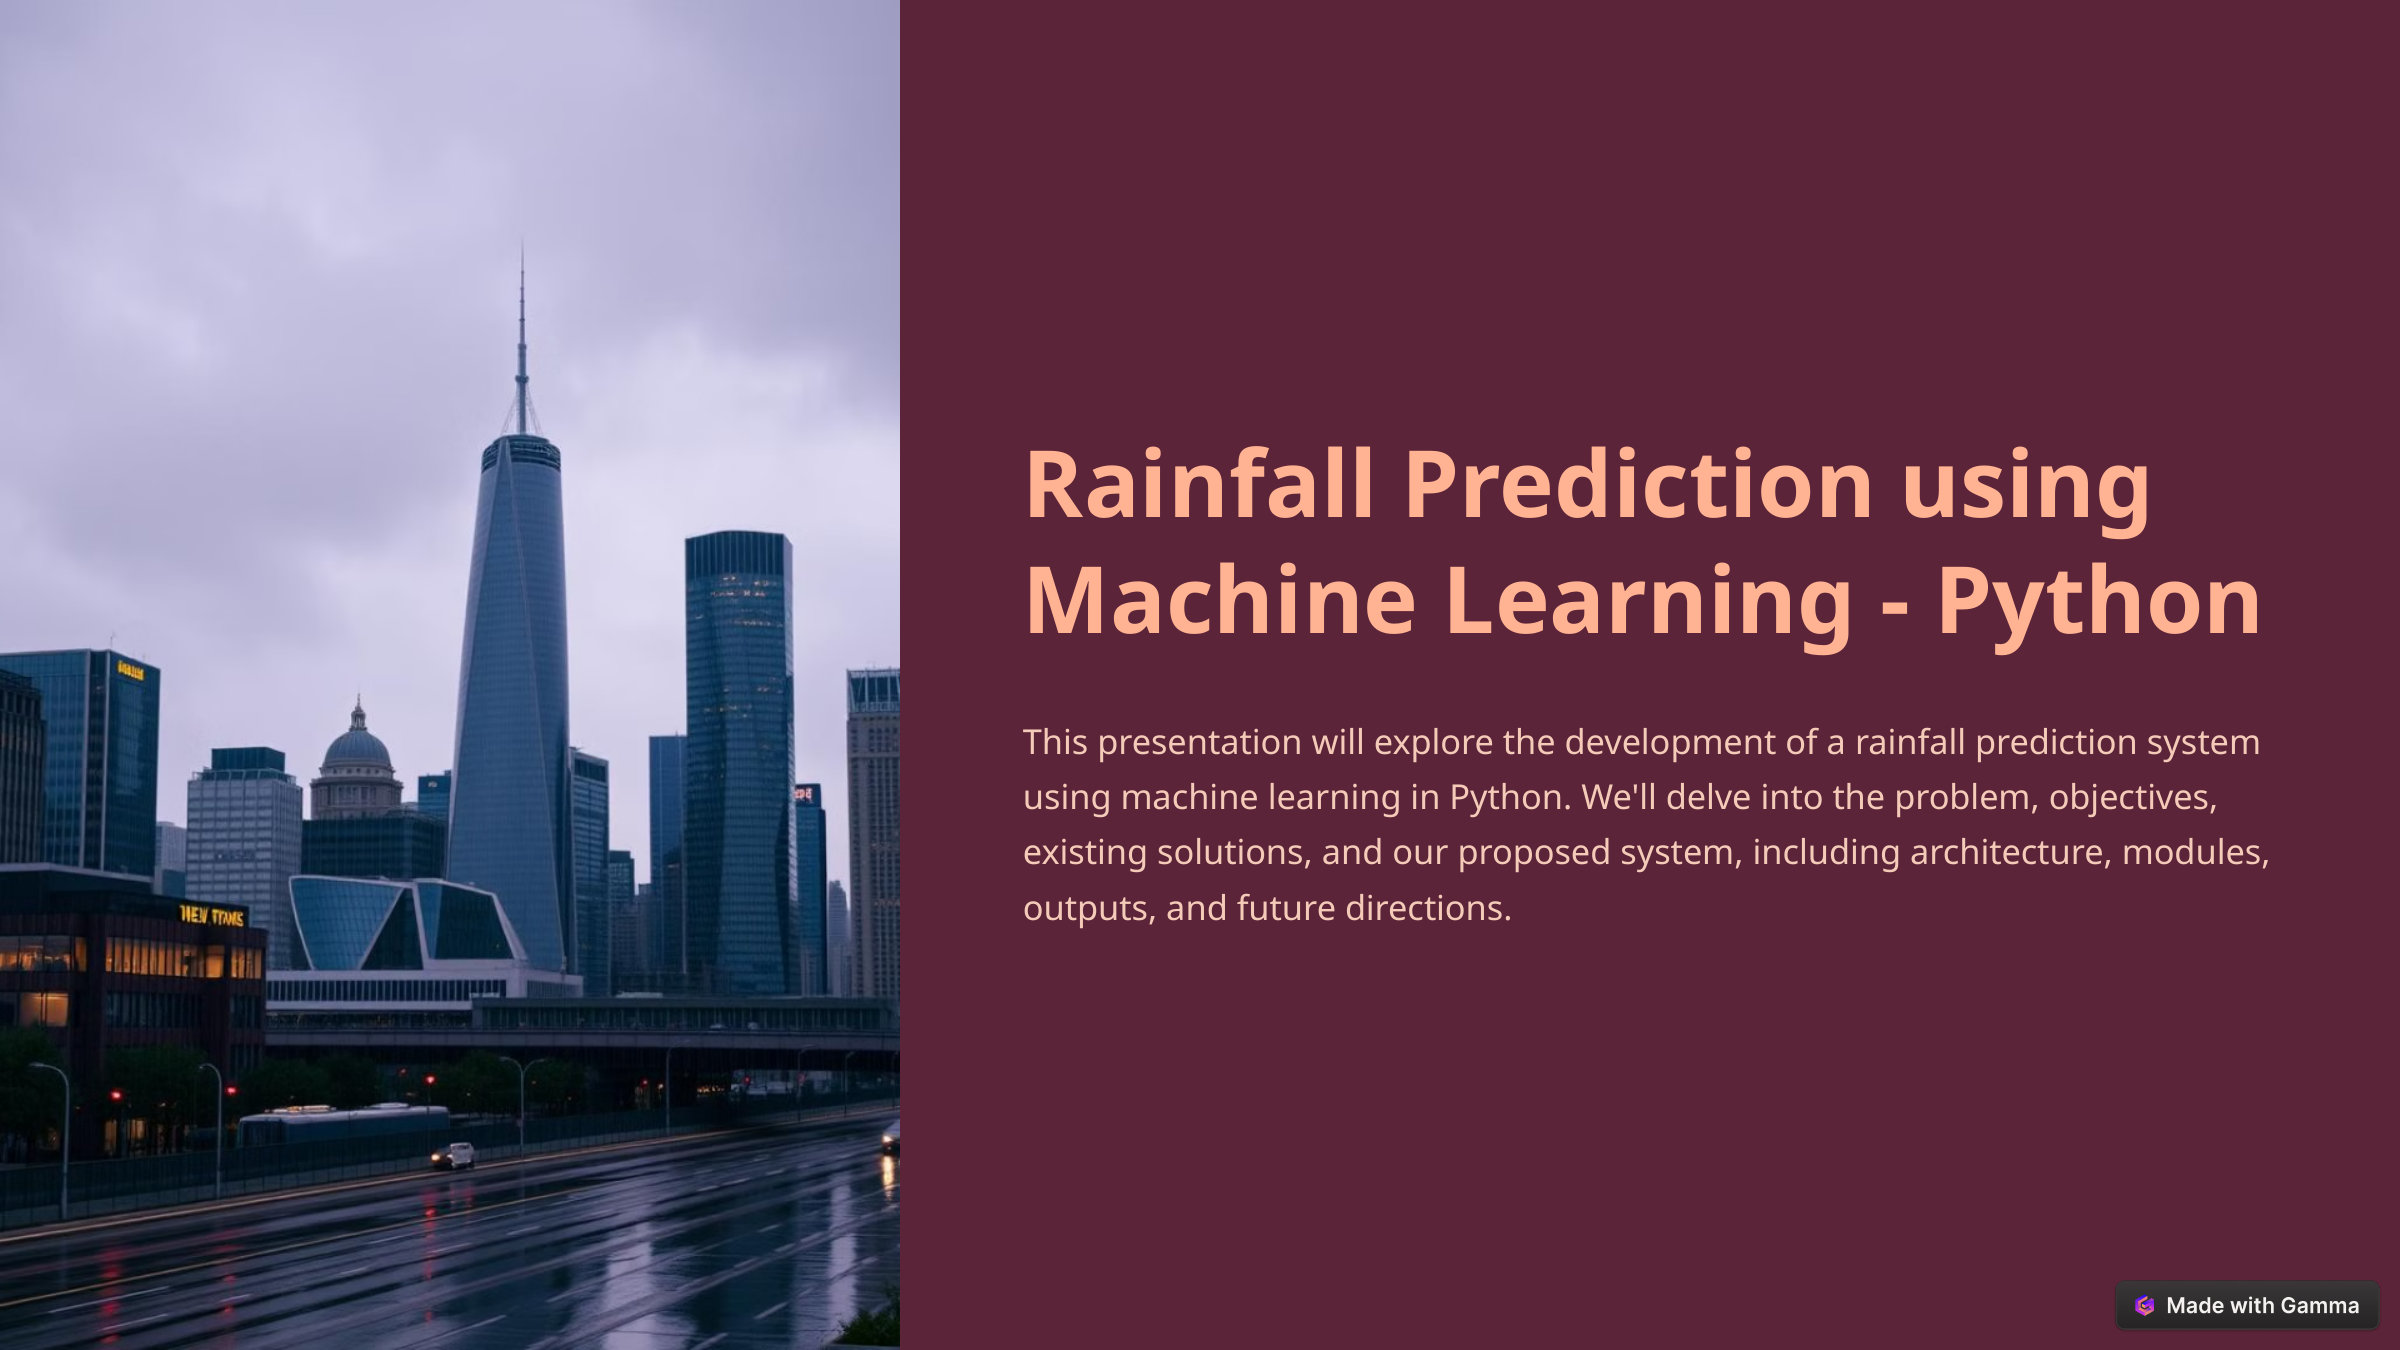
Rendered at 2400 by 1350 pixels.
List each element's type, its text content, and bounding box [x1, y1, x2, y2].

text_box Rainfall Prediction using Machine Learning - Python [1022, 419, 2277, 654]
picture [0, 0, 900, 1350]
text_box This presentation will explore the development of a rainfall prediction system using machine learning in Python. We'll delve into the problem, objectives, existing solutions, and our proposed system, including architecture, modules, outputs, and future directions. [1022, 706, 2277, 931]
picture [2106, 1271, 2389, 1339]
